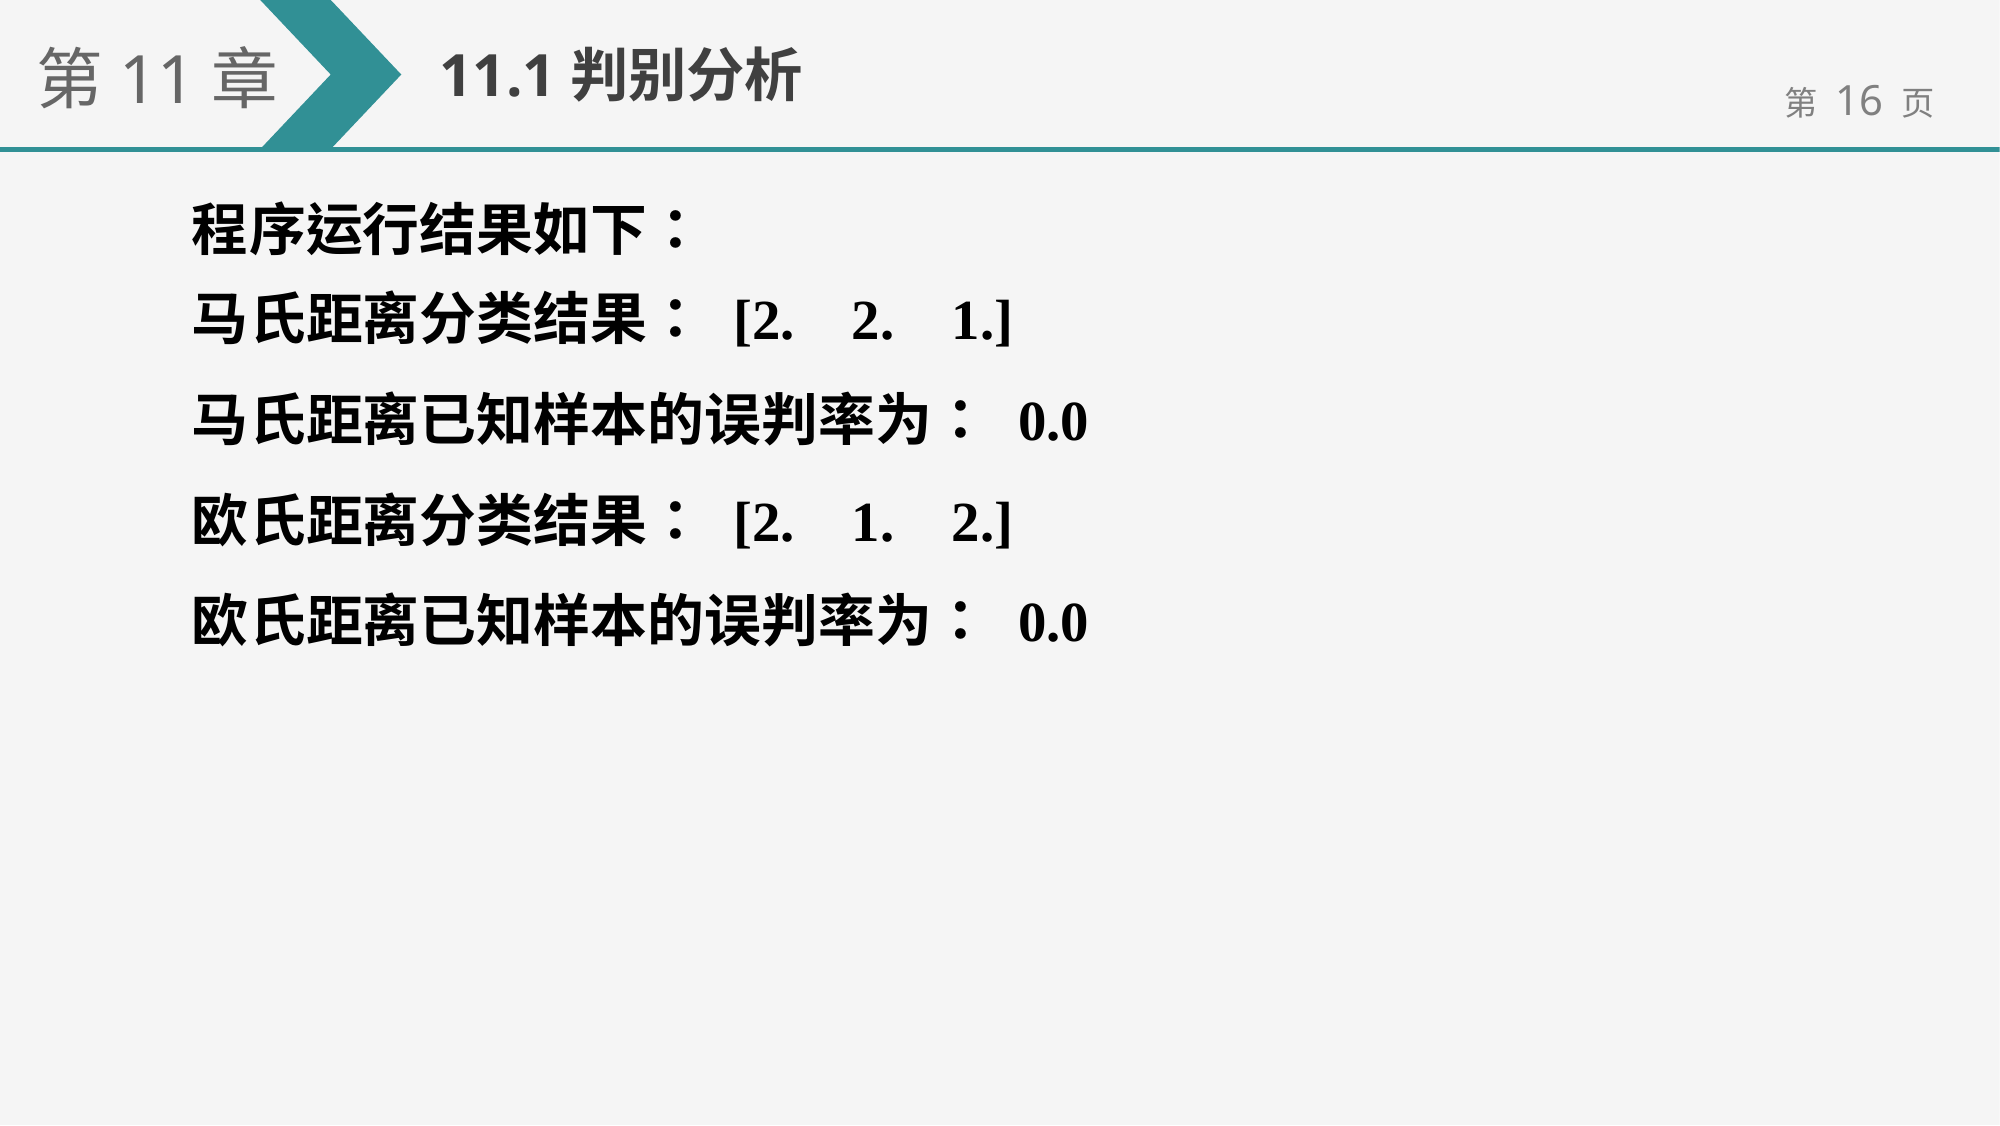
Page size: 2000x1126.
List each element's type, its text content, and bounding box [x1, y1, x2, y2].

text_box 第11章 [21, 29, 294, 125]
text_box [258, 0, 403, 148]
text_box 11.1判别分析 [424, 31, 1366, 116]
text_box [77, 182, 1922, 815]
